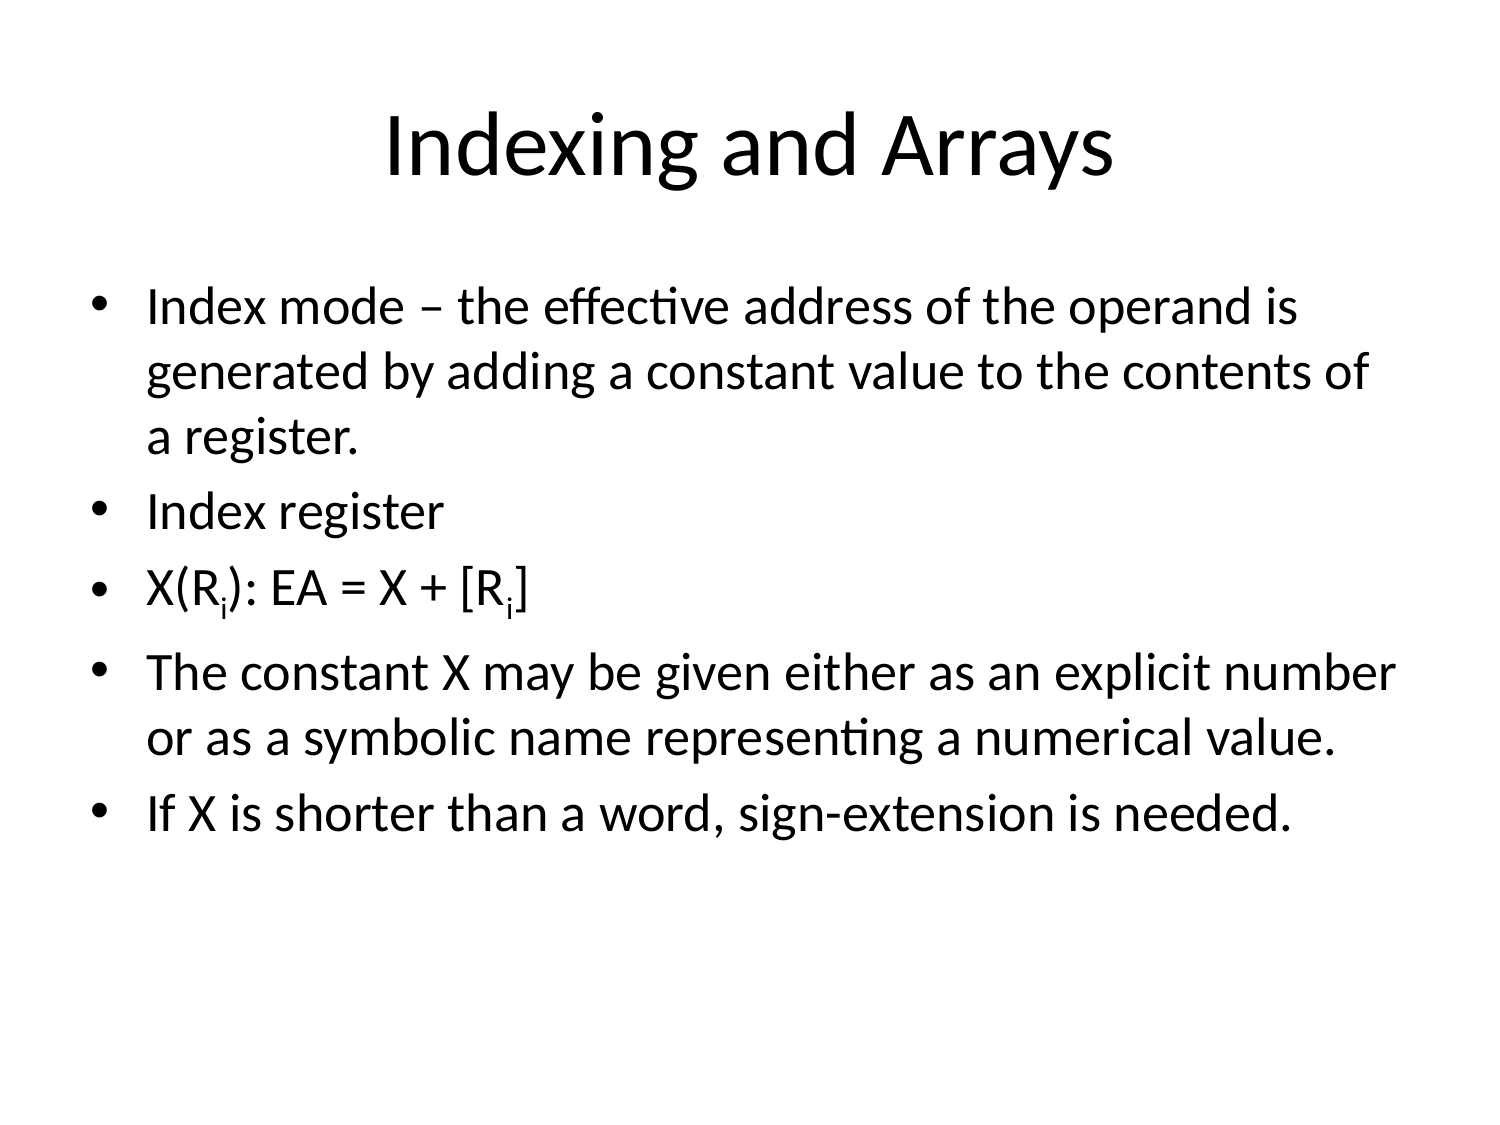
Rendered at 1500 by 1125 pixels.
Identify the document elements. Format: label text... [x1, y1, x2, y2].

title Indexing and Arrays [74, 44, 1426, 233]
list Index mode – the effective address of the operand is generated by adding a constant value to the contents of a register. Index register X(Ri): EA = X + [Ri] The constant X may be given either as an explicit number or as a symbolic name representing a numerical value. If X is shorter than a word, sign-extension is needed. [74, 262, 1426, 1006]
